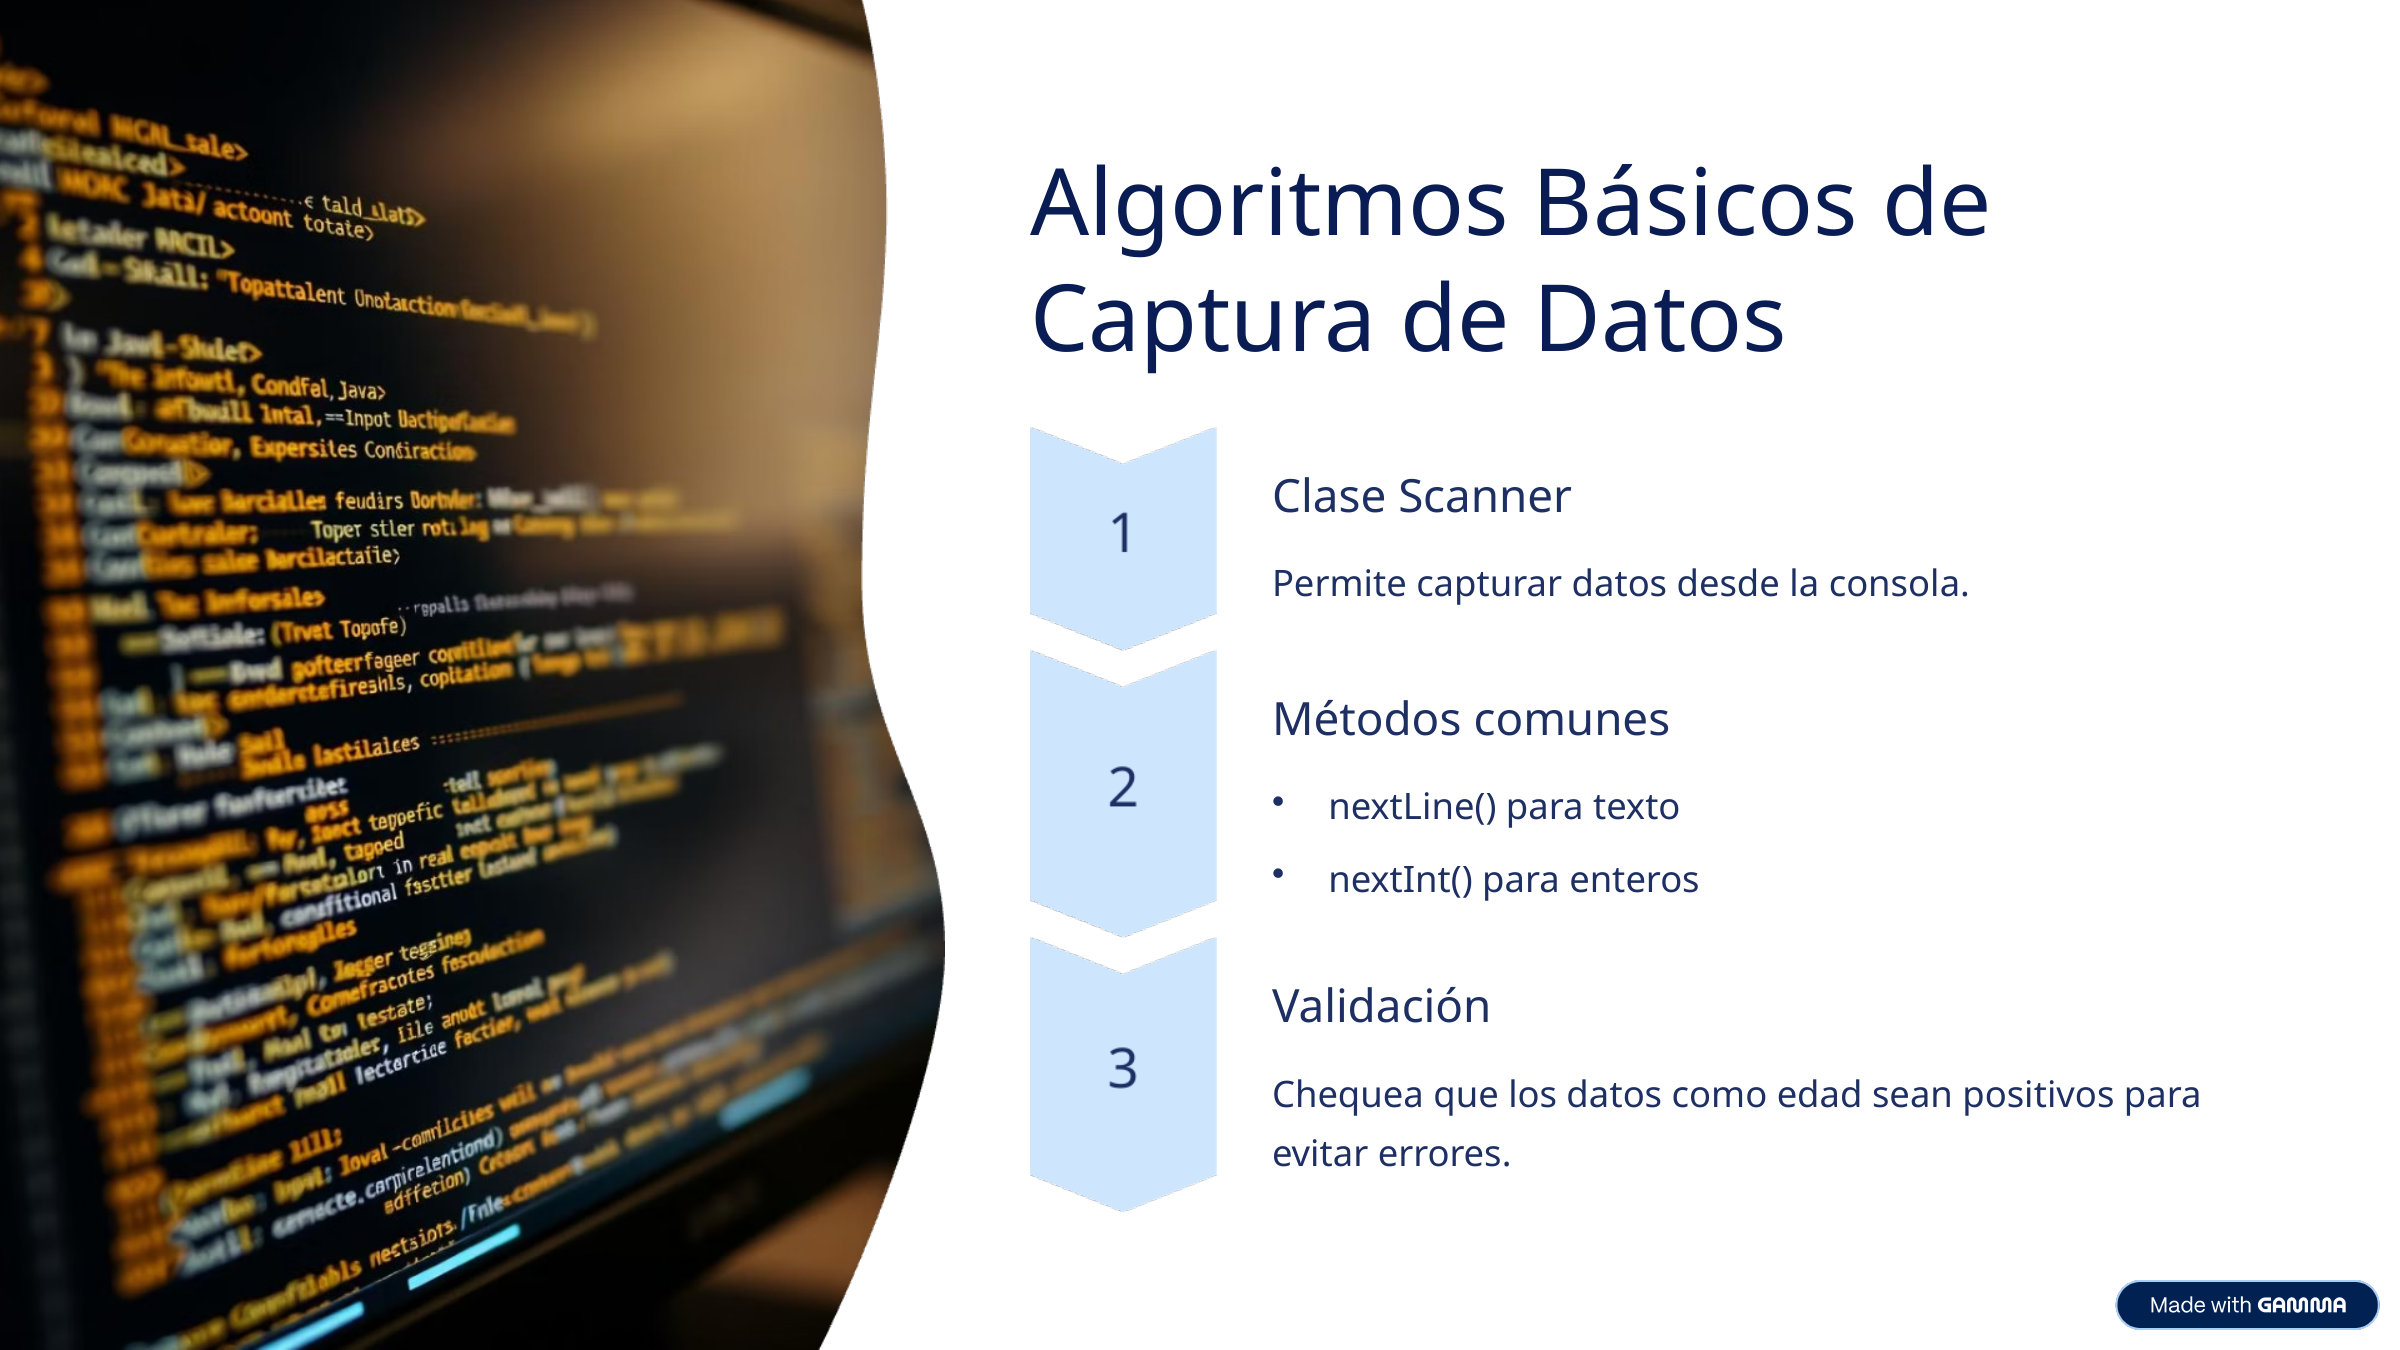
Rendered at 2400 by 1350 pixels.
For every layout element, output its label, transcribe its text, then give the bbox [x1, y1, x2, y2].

text_box Permite capturar datos desde la consola. [1272, 544, 2270, 605]
picture [1030, 426, 1217, 1212]
text_box Validación [1271, 974, 1738, 1033]
text_box Clase Scanner [1271, 464, 1738, 523]
text_box nextInt() para enteros [1272, 840, 2270, 900]
text_box Chequea que los datos como edad sean positivos para evitar errores. [1272, 1054, 2270, 1174]
picture [2106, 1271, 2389, 1339]
text_box Métodos comunes [1271, 687, 1738, 746]
text_box nextLine() para texto [1272, 767, 2270, 828]
text_box Algoritmos Básicos de Captura de Datos [1030, 138, 2270, 372]
picture [0, 0, 945, 1350]
